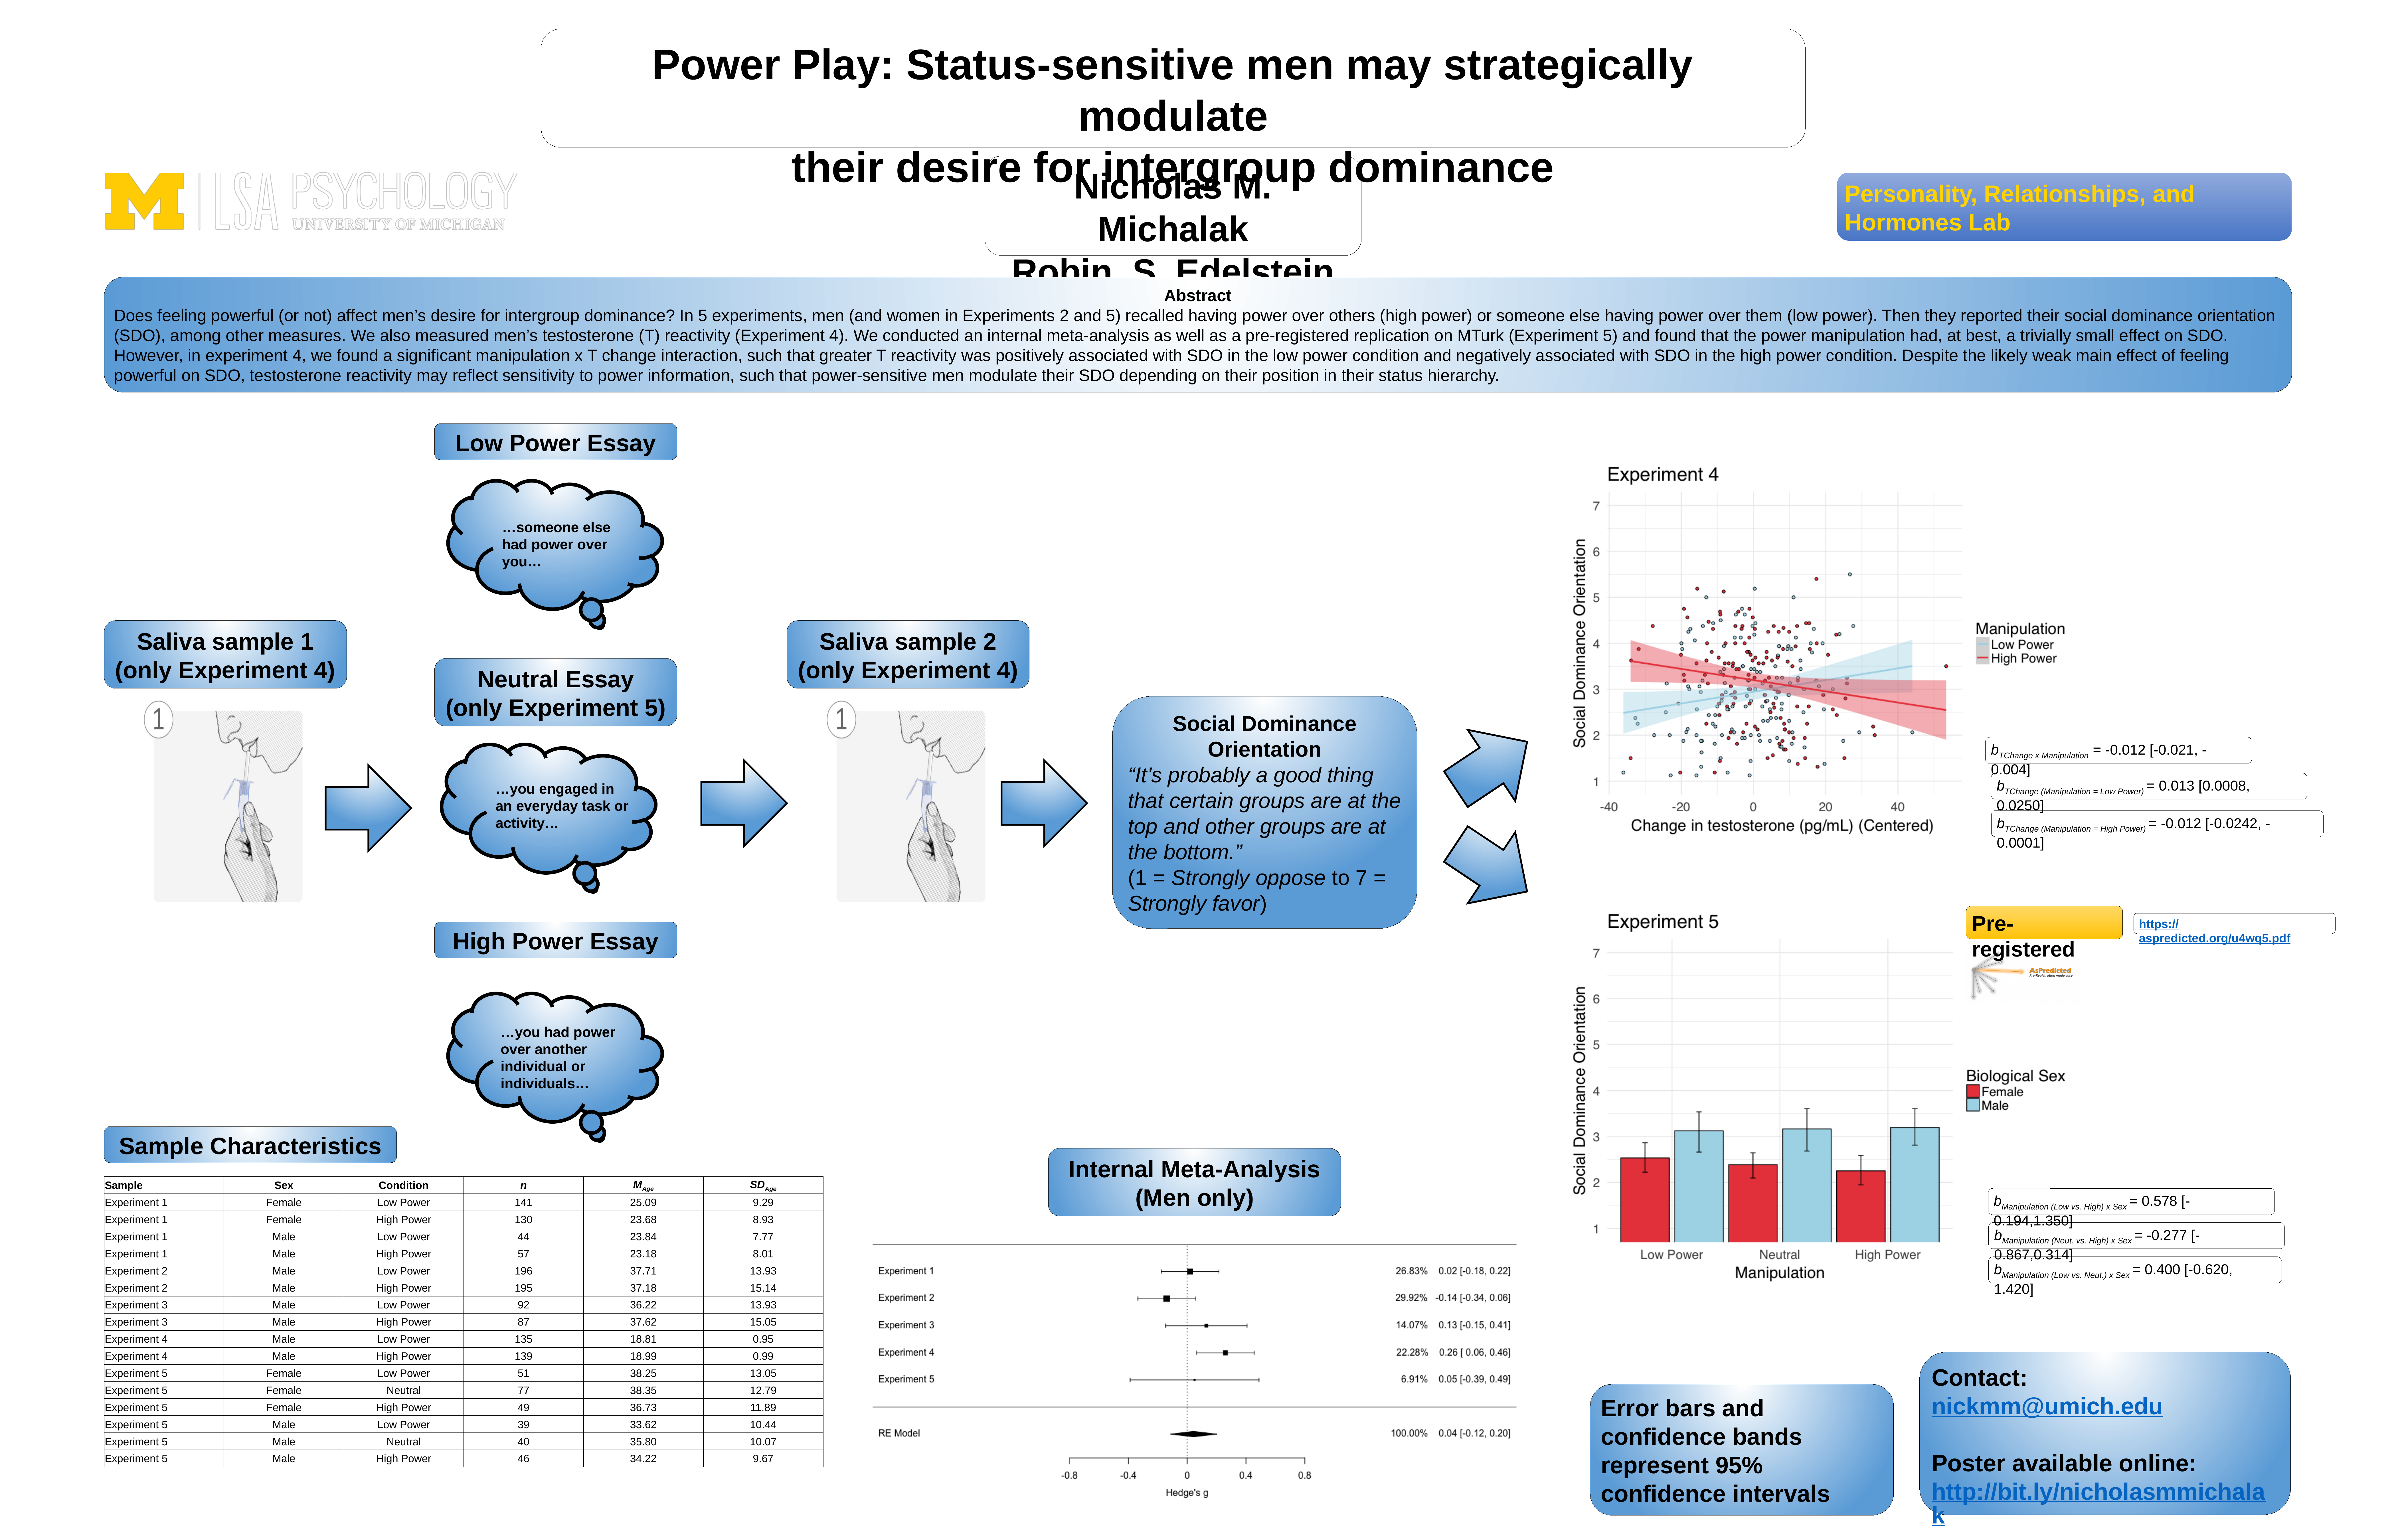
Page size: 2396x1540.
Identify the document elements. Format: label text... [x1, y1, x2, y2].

table_cell 10.07 [704, 1433, 823, 1450]
table_cell 18.81 [584, 1331, 703, 1347]
table_header Sex [224, 1177, 344, 1194]
table_cell 38.25 [584, 1365, 703, 1381]
table_cell Experiment 4 [104, 1348, 224, 1364]
table_cell 8.01 [704, 1245, 823, 1262]
table_cell 49 [464, 1399, 583, 1415]
table_cell 23.18 [584, 1245, 703, 1262]
text_box High Power Essay [434, 922, 677, 958]
table_cell Low Power [344, 1365, 464, 1381]
text_box Abstract Does feeling powerful (or not) affect men’s desire for intergroup dominance? In 5 experiments, men (and women in Experiments 2 and 5) recalled having power over others (high power) or someone else having power over them (low power). Then they reported their social dominance orientation (SDO), among other measures. We also measured men’s testosterone (T) reactivity (Experiment 4). We conducted an internal meta-analysis as well as a pre-registered replication on MTurk (Experiment 5) and found that the power manipulation had, at best, a trivially small effect on SDO. However, in experiment 4, we found a significant manipulation x T change interaction, such that greater T reactivity was positively associated with SDO in the low power condition and negatively associated with SDO in the high power condition. Despite the likely weak main effect of feeling powerful on SDO, testosterone reactivity may reflect sensitivity to power information, such that power-sensitive men modulate their SDO depending on their position in their status hierarchy. [104, 277, 2292, 392]
table_cell 13.93 [704, 1262, 823, 1279]
table_cell High Power [344, 1279, 464, 1296]
table_cell Low Power [344, 1194, 464, 1211]
picture [104, 171, 519, 231]
table_cell Experiment 2 [104, 1279, 224, 1296]
table_cell High Power [344, 1348, 464, 1364]
table_cell Experiment 2 [104, 1262, 224, 1279]
table_cell Experiment 3 [104, 1314, 224, 1330]
table_cell Neutral [344, 1382, 464, 1398]
table_cell 195 [464, 1279, 583, 1296]
text_box Saliva sample 1 (only Experiment 4) [104, 620, 347, 688]
table_cell Experiment 1 [104, 1194, 224, 1211]
text_box Social Dominance Orientation “It’s probably a good thing that certain groups are at the top and other groups are at the bottom.” (1 = Strongly oppose to 7 = Strongly favor) [1112, 696, 1417, 929]
text_box [441, 744, 656, 892]
table_cell Female [224, 1399, 344, 1415]
table_header n [464, 1177, 583, 1194]
table_cell 9.29 [704, 1194, 823, 1211]
table_cell Male [224, 1228, 344, 1245]
text_box bManipulation (Low vs. Neut.) x Sex = 0.400 [-0.620, 1.420] [2078, 1257, 2282, 1283]
table_cell Experiment 5 [104, 1399, 224, 1415]
table_cell Female [224, 1365, 344, 1381]
table_cell Experiment 5 [104, 1433, 224, 1450]
text_box Contact: nickmm@umich.edu Poster available online: http://bit.ly/nicholasmmichalak [1919, 1352, 2291, 1515]
text_box Personality, Relationships, and Hormones Lab [1837, 173, 2292, 241]
table_cell Experiment 1 [104, 1245, 224, 1262]
table_cell Male [224, 1314, 344, 1330]
table_cell 37.71 [584, 1262, 703, 1279]
table_cell 38.35 [584, 1382, 703, 1398]
table_cell High Power [344, 1245, 464, 1262]
table_cell 87 [464, 1314, 583, 1330]
table_cell 0.99 [704, 1348, 823, 1364]
text_box [701, 760, 788, 847]
table_cell 13.93 [704, 1296, 823, 1313]
table_cell Male [224, 1296, 344, 1313]
text_box [1444, 826, 1527, 904]
table_cell 92 [464, 1296, 583, 1313]
table_cell High Power [344, 1450, 464, 1467]
text_box Saliva sample 2 (only Experiment 4) [787, 620, 1029, 688]
text_box [1444, 729, 1527, 808]
table_cell 10.44 [704, 1416, 823, 1432]
table_cell 12.79 [704, 1382, 823, 1398]
text_box bManipulation (Low vs. High) x Sex = 0.578 [-0.194,1.350] [2078, 1188, 2275, 1215]
table_header Sample [104, 1177, 224, 1194]
text_box [325, 765, 412, 852]
table_cell Male [224, 1262, 344, 1279]
table_cell Male [224, 1433, 344, 1450]
table_cell 9.67 [704, 1450, 823, 1467]
picture [1566, 459, 2078, 840]
table_cell 51 [464, 1365, 583, 1381]
table_cell 141 [464, 1194, 583, 1211]
text_box Sample Characteristics [104, 1126, 397, 1163]
table_cell Male [224, 1331, 344, 1347]
table_cell Experiment 1 [104, 1228, 224, 1245]
table_cell 44 [464, 1228, 583, 1245]
table_cell Low Power [344, 1228, 464, 1245]
text_box Neutral Essay (only Experiment 5) [434, 658, 677, 726]
table_cell Experiment 5 [104, 1382, 224, 1398]
table_cell 196 [464, 1262, 583, 1279]
table_cell 0.95 [704, 1331, 823, 1347]
table_cell Experiment 1 [104, 1211, 224, 1228]
text_box Error bars and confidence bands represent 95% confidence intervals [1590, 1384, 1894, 1515]
table_cell 139 [464, 1348, 583, 1364]
table_cell High Power [344, 1314, 464, 1330]
table_cell 39 [464, 1416, 583, 1432]
table_cell Low Power [344, 1296, 464, 1313]
table_cell 135 [464, 1331, 583, 1347]
table_cell Low Power [344, 1416, 464, 1432]
table_cell 36.73 [584, 1399, 703, 1415]
table_cell 7.77 [704, 1228, 823, 1245]
table_cell 18.99 [584, 1348, 703, 1364]
table_cell 8.93 [704, 1211, 823, 1228]
table_cell 40 [464, 1433, 583, 1450]
table_cell High Power [344, 1211, 464, 1228]
table_header Condition [344, 1177, 464, 1194]
table_cell 37.18 [584, 1279, 703, 1296]
text_box [448, 480, 663, 629]
table_cell 35.80 [584, 1433, 703, 1450]
table_cell Male [224, 1416, 344, 1432]
picture [1566, 906, 2081, 1288]
text_box …you engaged in an everyday task or activity… [491, 777, 635, 833]
table_cell 11.89 [704, 1399, 823, 1415]
table_cell 46 [464, 1450, 583, 1467]
text_box Pre-registered [1970, 906, 2123, 939]
table_cell 130 [464, 1211, 583, 1228]
table_cell 37.62 [584, 1314, 703, 1330]
table_cell Female [224, 1382, 344, 1398]
table_cell Experiment 4 [104, 1331, 224, 1347]
text_box …someone else had power over you… [498, 516, 638, 572]
table_cell Male [224, 1245, 344, 1262]
table_cell 36.22 [584, 1296, 703, 1313]
text_box [1001, 760, 1088, 847]
text_box Power Play: Status-sensitive men may strategically modulate their desire for intergroup dominance [541, 29, 1806, 147]
text_box bManipulation (Neut. vs. High) x Sex = -0.277 [-0.867,0.314] [2078, 1222, 2285, 1249]
table_cell 33.62 [584, 1416, 703, 1432]
table_cell 15.05 [704, 1314, 823, 1330]
text_box bTChange (Manipulation = Low Power) = 0.013 [0.0008, 0.0250] [2078, 773, 2307, 799]
table_cell Neutral [344, 1433, 464, 1450]
picture [140, 696, 310, 910]
table_cell 77 [464, 1382, 583, 1398]
text_box [448, 993, 663, 1141]
picture [860, 1145, 1529, 1516]
table_cell Male [224, 1348, 344, 1364]
table_cell Low Power [344, 1262, 464, 1279]
text_box bTChange (Manipulation = High Power) = -0.012 [-0.0242, -0.0001] [2078, 810, 2324, 837]
table_header MAge [584, 1177, 703, 1194]
table_cell Experiment 5 [104, 1416, 224, 1432]
table_cell Female [224, 1211, 344, 1228]
text_box Nicholas M. Michalak Robin. S. Edelstein [985, 156, 1361, 256]
table_cell 23.68 [584, 1211, 703, 1228]
table_cell 15.14 [704, 1279, 823, 1296]
table_cell High Power [344, 1399, 464, 1415]
text_box bTChange x Manipulation = -0.012 [-0.021, -0.004] [2078, 737, 2252, 763]
text_box https://aspredicted.org/u4wq5.pdf [2134, 913, 2336, 934]
table_cell Experiment 5 [104, 1450, 224, 1467]
table_cell 34.22 [584, 1450, 703, 1467]
table_cell 57 [464, 1245, 583, 1262]
table_cell Experiment 3 [104, 1296, 224, 1313]
picture [823, 696, 993, 910]
text_box …you had power over another individual or individuals… [496, 1021, 649, 1093]
table_header SDAge [704, 1177, 823, 1194]
text_box Low Power Essay [434, 424, 677, 460]
table_cell Low Power [344, 1331, 464, 1347]
table_cell 13.05 [704, 1365, 823, 1381]
table_cell Male [224, 1450, 344, 1467]
table_cell Female [224, 1194, 344, 1211]
table_cell Experiment 5 [104, 1365, 224, 1381]
table_cell 25.09 [584, 1194, 703, 1211]
table_cell Male [224, 1279, 344, 1296]
table_cell 23.84 [584, 1228, 703, 1245]
